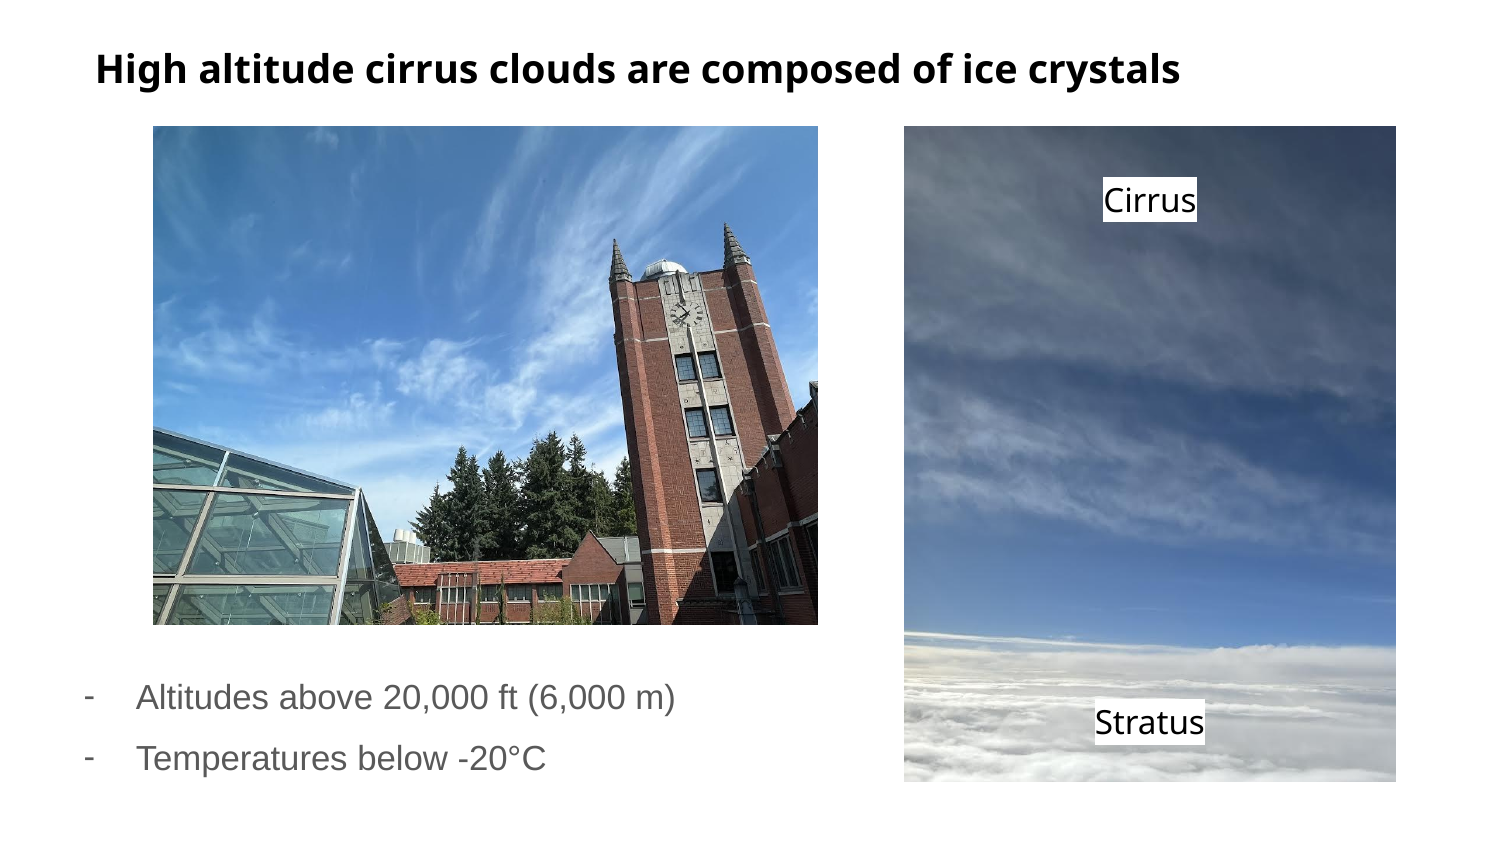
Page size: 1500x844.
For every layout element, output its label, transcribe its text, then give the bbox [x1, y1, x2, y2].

text_box High altitude cirrus clouds are composed of ice crystals [79, 28, 1271, 107]
picture [152, 125, 818, 625]
picture [903, 125, 1396, 782]
list Altitudes above 20,000 ft (6,000 m) Temperatures below -20°C [51, 659, 1036, 794]
